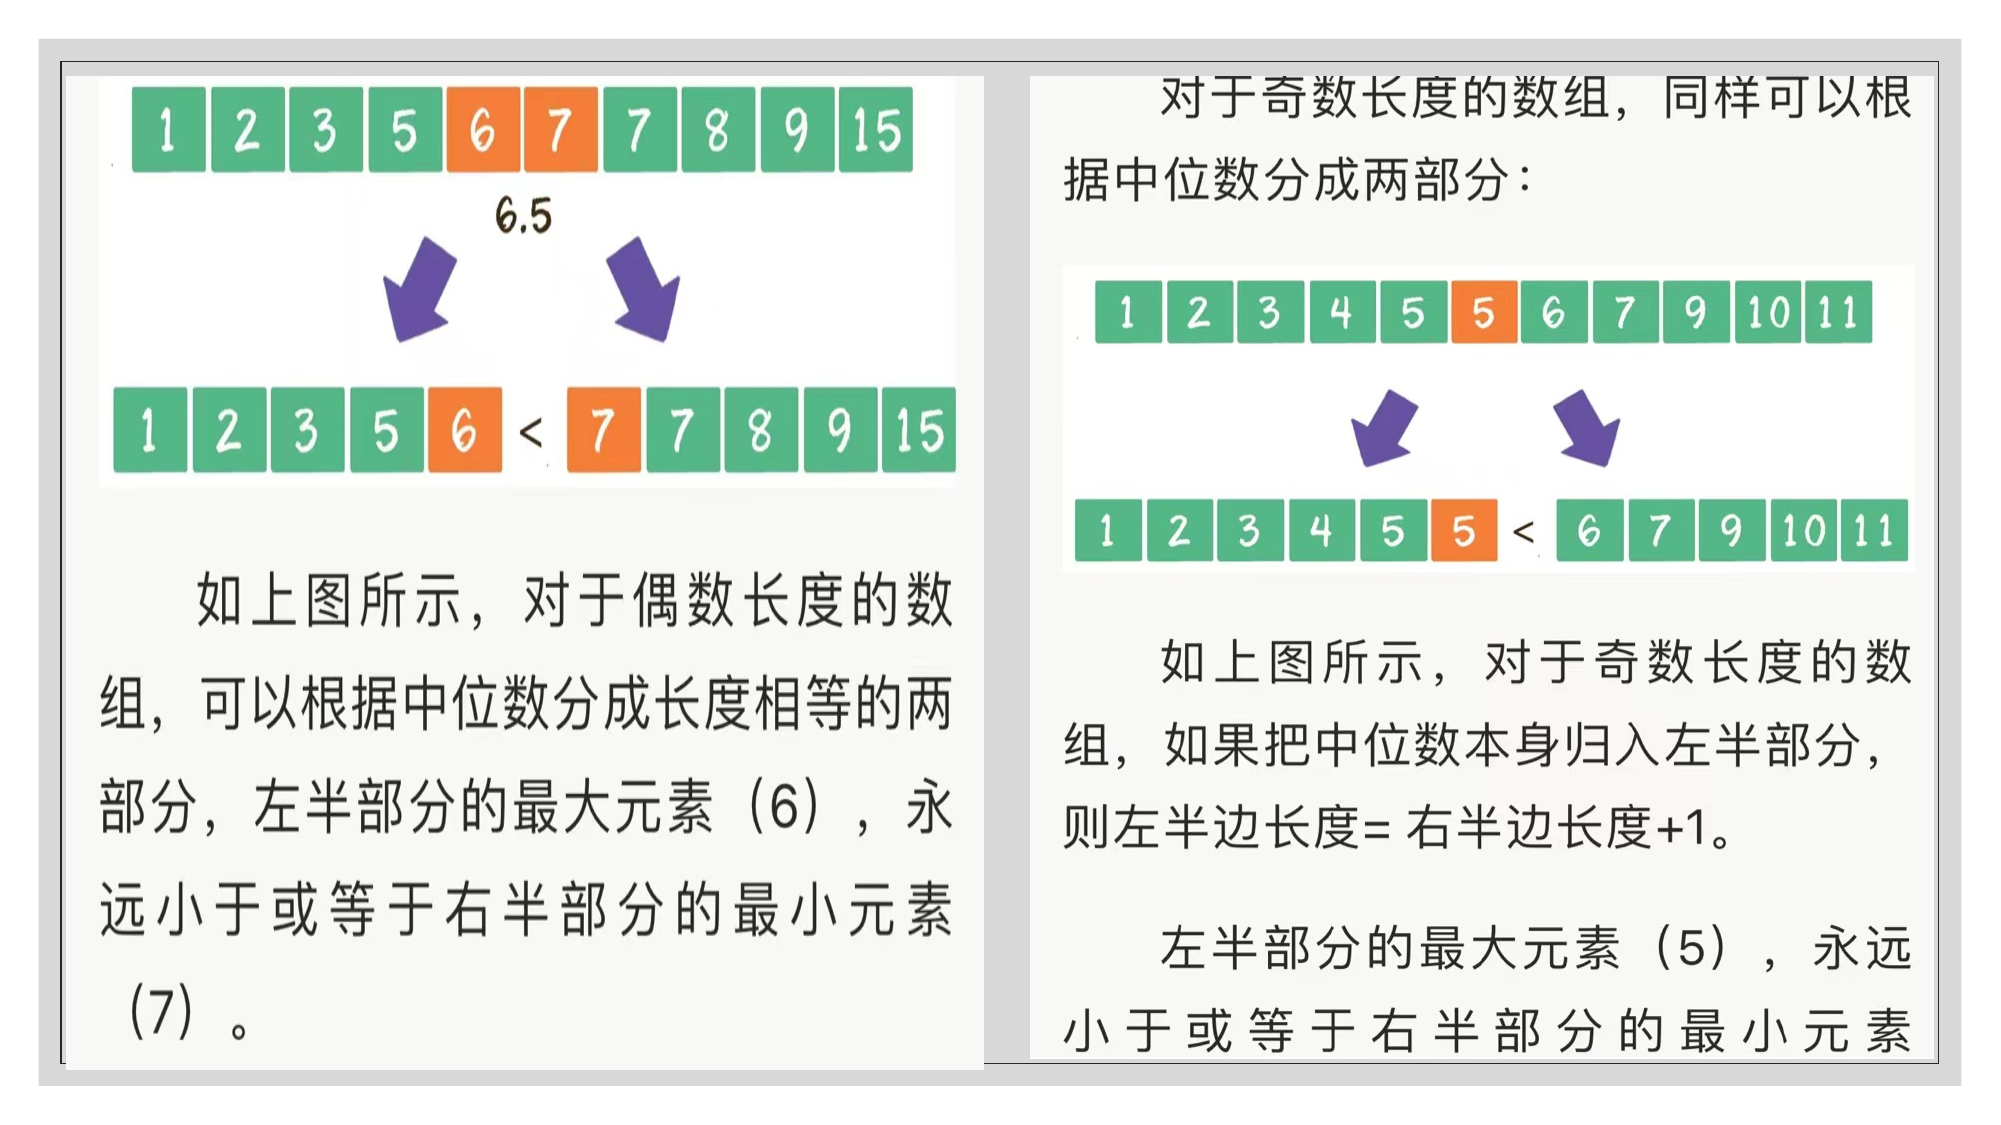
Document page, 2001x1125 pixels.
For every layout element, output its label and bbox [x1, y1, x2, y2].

picture [1030, 76, 1934, 1059]
picture [66, 76, 984, 1070]
